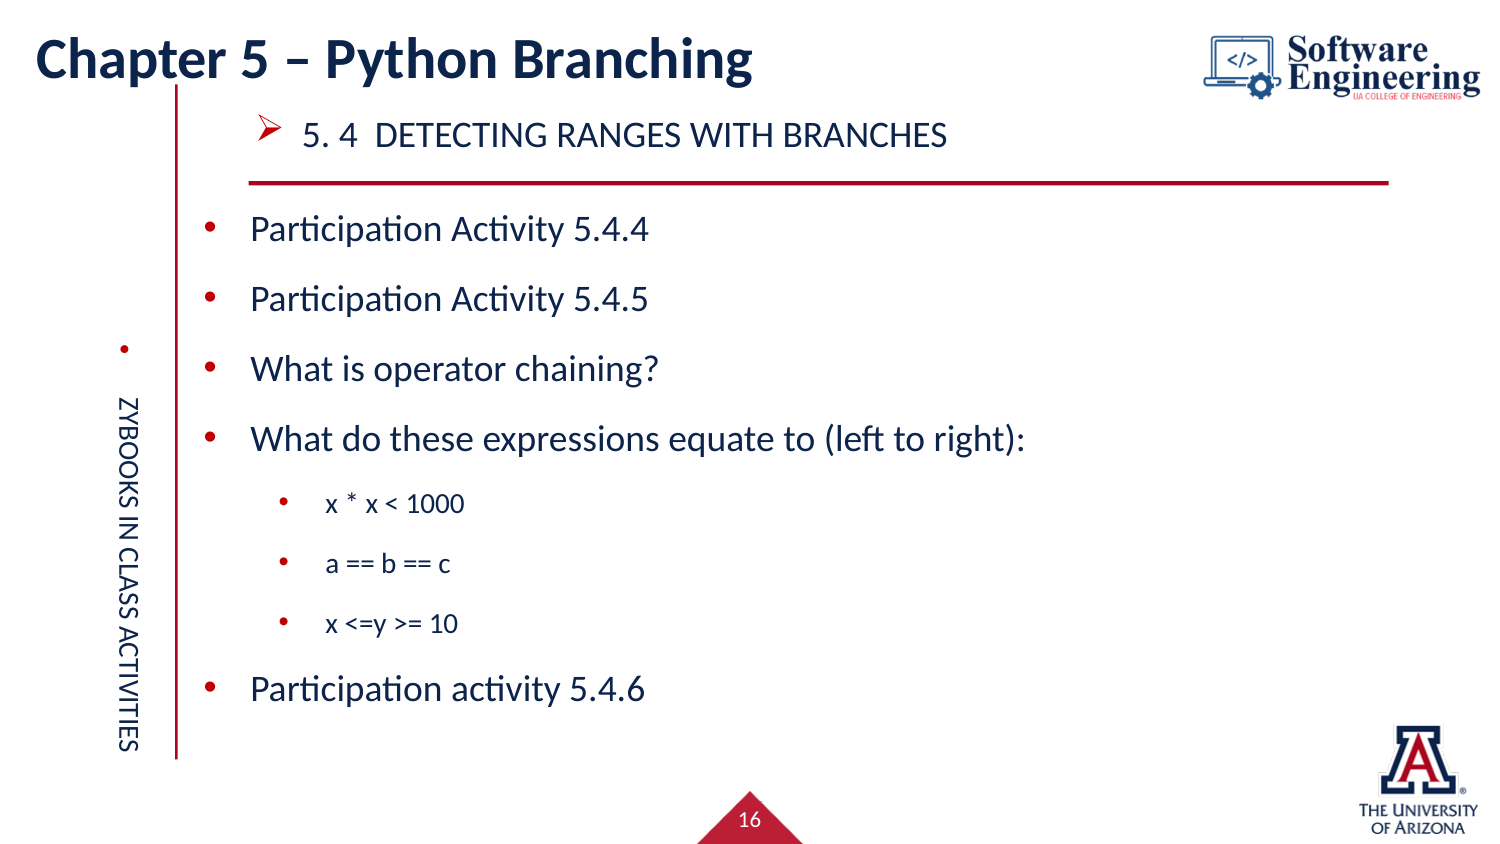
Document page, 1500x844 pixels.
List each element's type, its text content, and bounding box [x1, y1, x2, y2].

picture [697, 791, 803, 844]
list Participation Activity 5.4.4 Participation Activity 5.4.5 What is operator chaining? What do these expressions equate to (left to right): x * x < 1000 a == b == c x <=y >= 10 Participation activity 5.4.6 [197, 197, 1467, 777]
list Zybooks in class activities [103, 229, 155, 760]
picture [1191, 24, 1490, 107]
picture [1359, 723, 1478, 834]
title Chapter 5 – Python Branching [30, 13, 1171, 94]
list 5. 4 Detecting ranges with branches [248, 103, 1389, 167]
